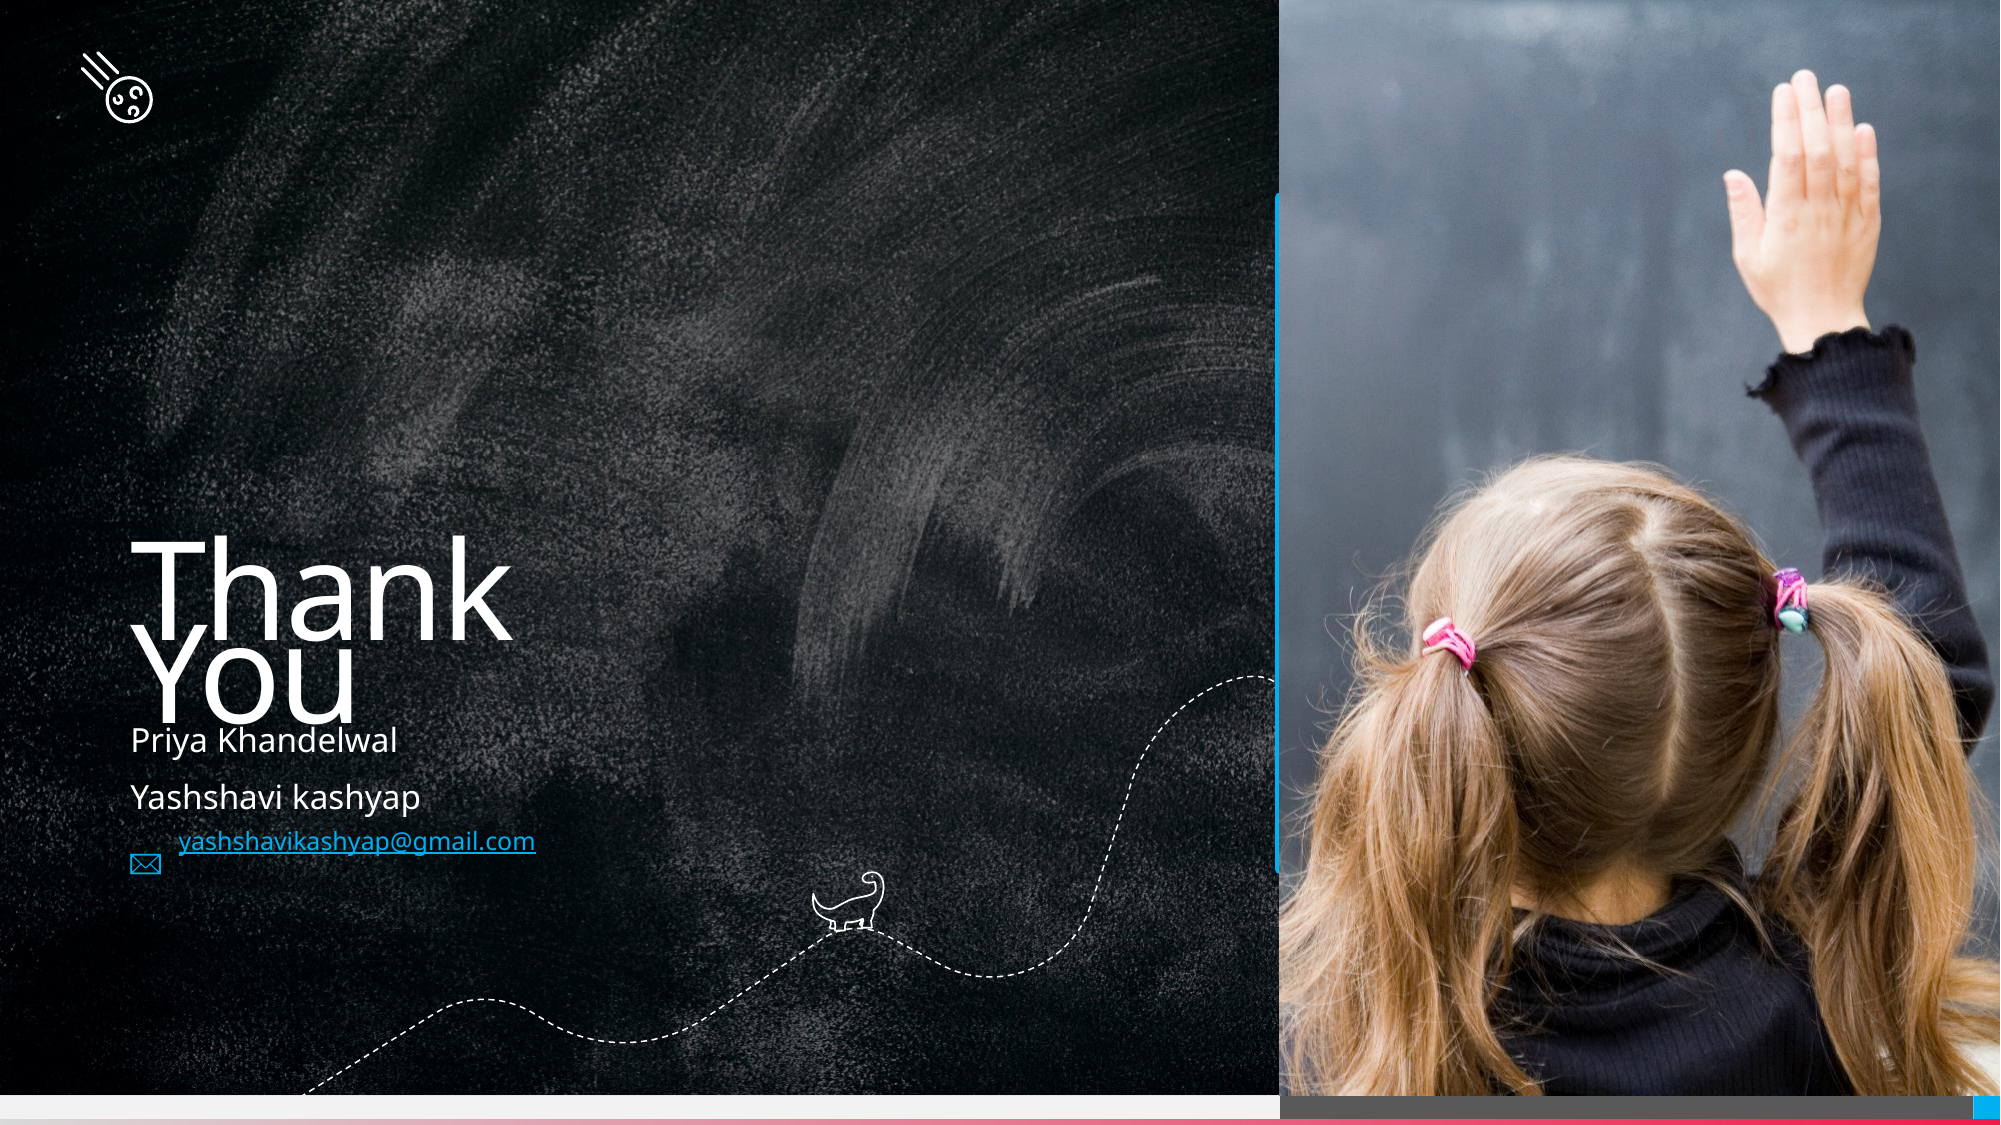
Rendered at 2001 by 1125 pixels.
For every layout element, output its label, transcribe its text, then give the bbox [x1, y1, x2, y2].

title Thank You [130, 497, 748, 752]
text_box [80, 50, 154, 124]
list Priya Khandelwal Yashshavi kashyap [130, 777, 747, 820]
text_box [812, 871, 885, 932]
picture [0, 0, 2000, 1096]
list yashshavikashyap@gmail.com [178, 844, 747, 886]
